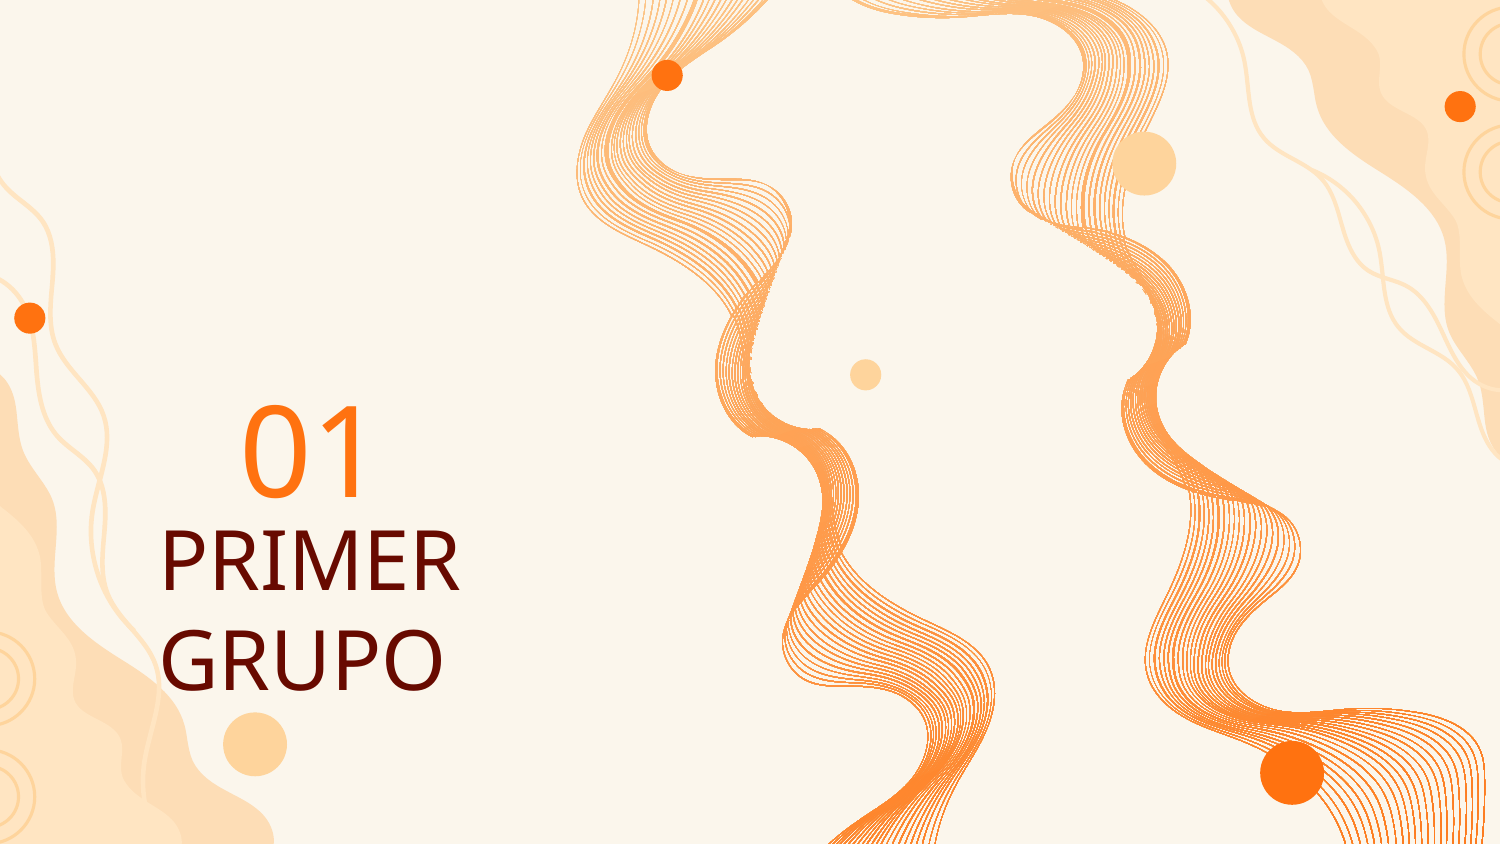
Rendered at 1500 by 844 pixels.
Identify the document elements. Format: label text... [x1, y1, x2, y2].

title PRIMER GRUPO [143, 491, 743, 630]
title 01 [224, 355, 434, 505]
